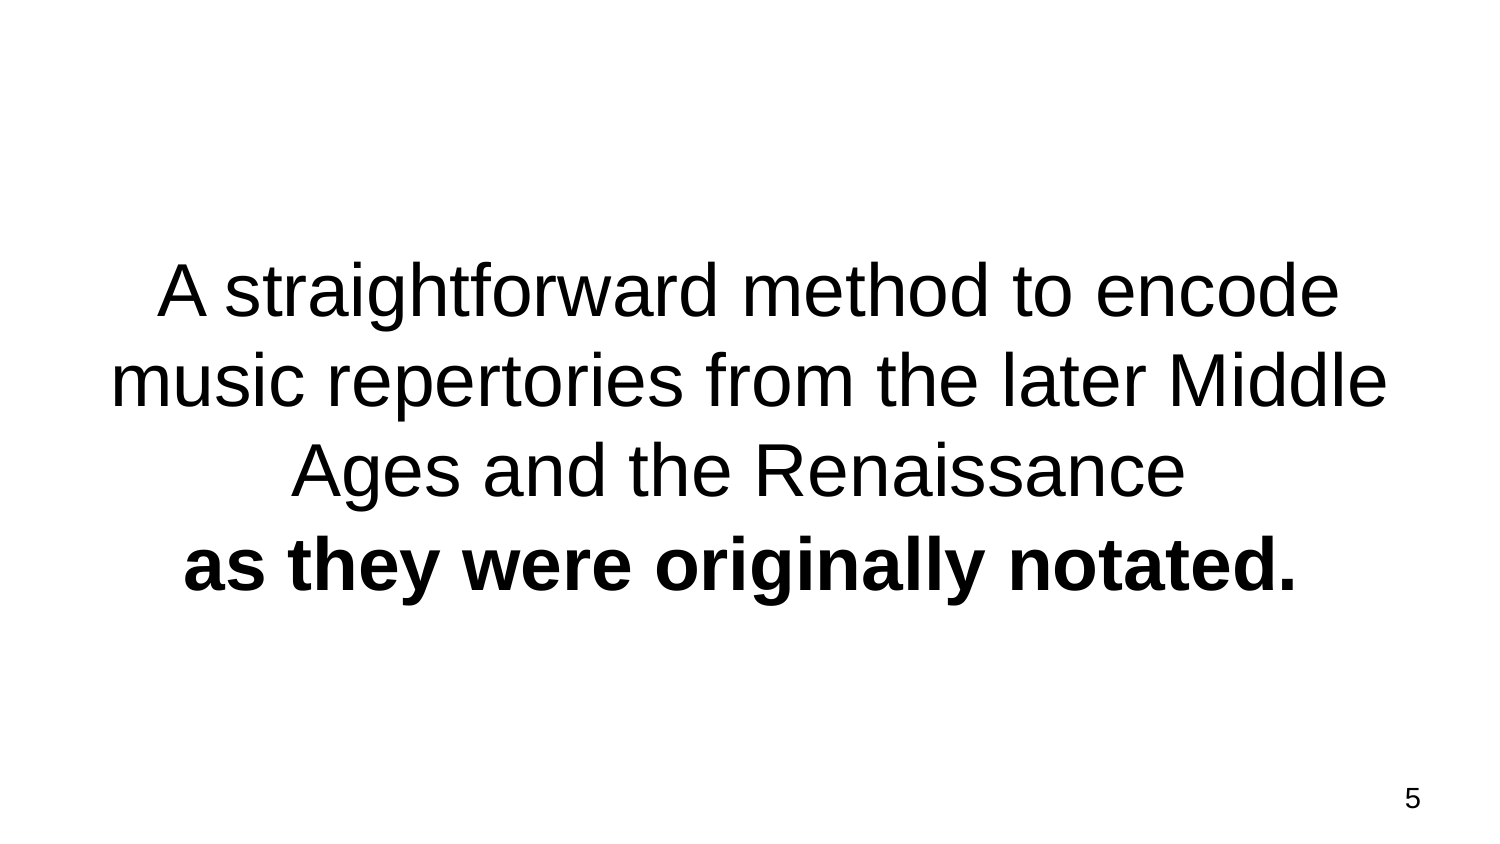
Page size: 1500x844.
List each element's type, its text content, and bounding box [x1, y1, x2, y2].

slide_number 5 [1389, 764, 1480, 830]
text_box as they were originally notated. [168, 500, 1365, 639]
title A straightforward method to encode music repertories from the later Middle Ages and the Renaissance [51, 352, 1449, 491]
